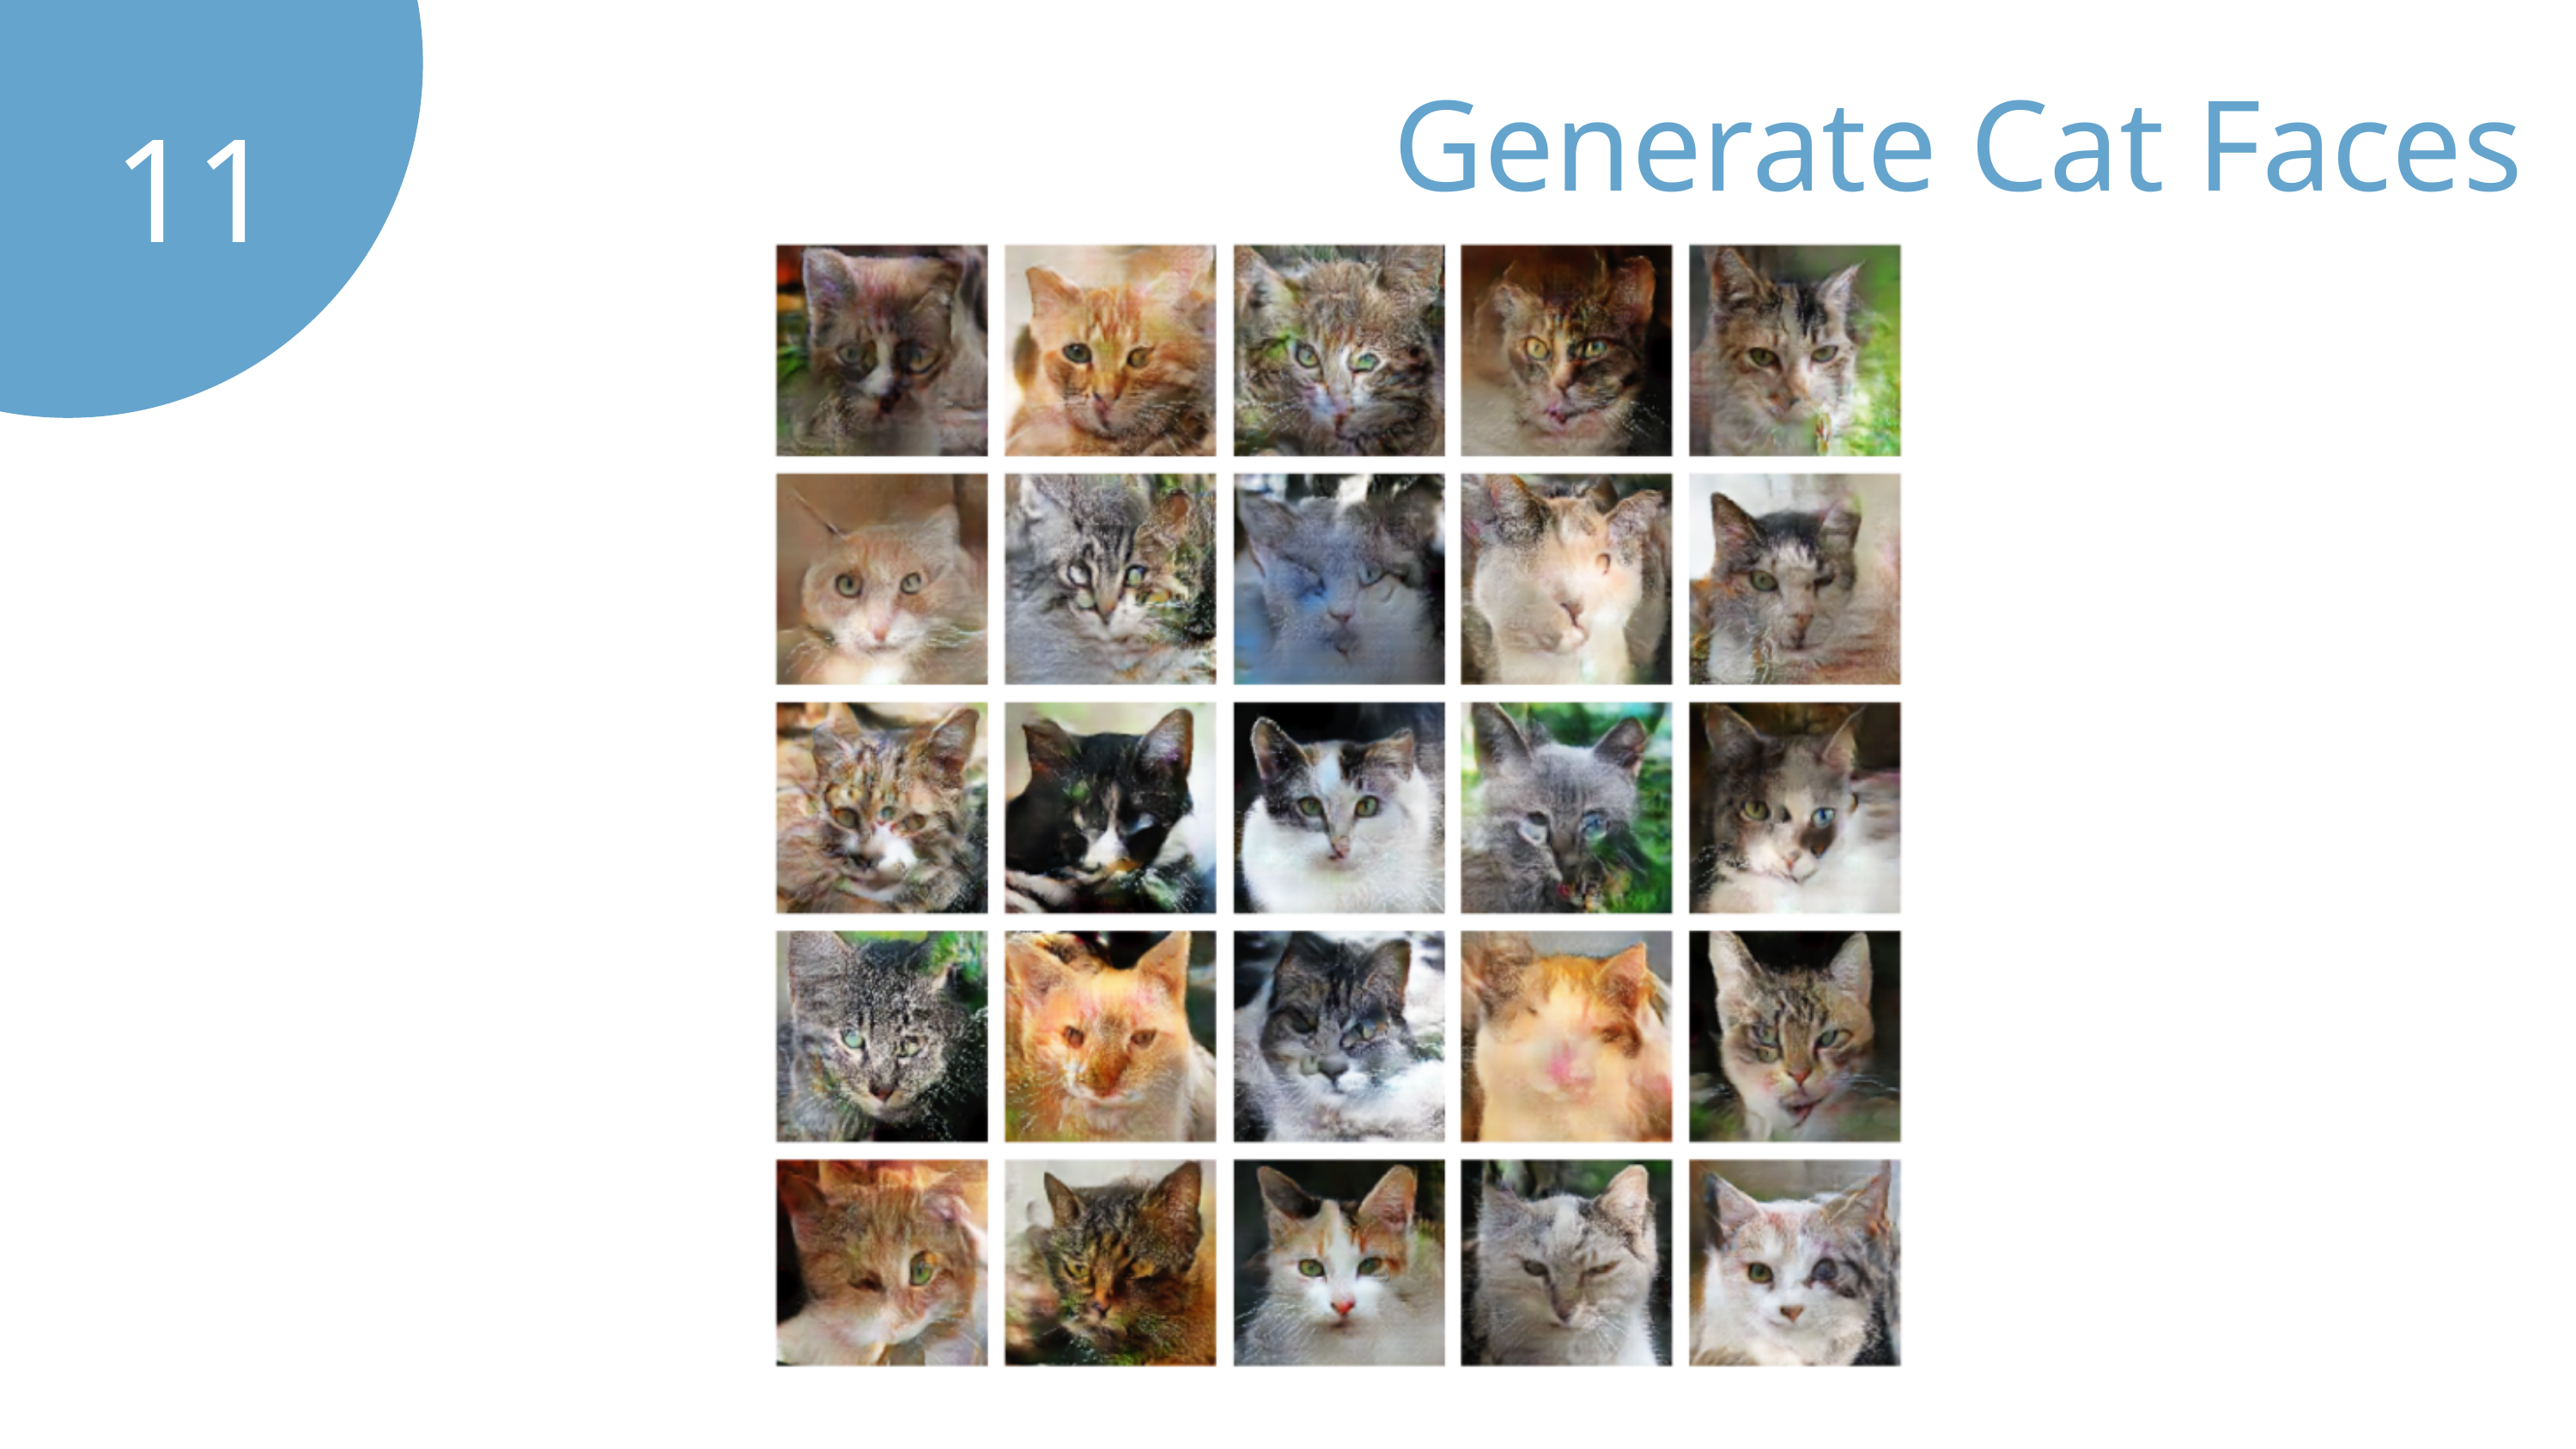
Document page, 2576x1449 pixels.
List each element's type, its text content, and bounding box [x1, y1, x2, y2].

picture [762, 230, 1922, 1388]
text_box Generate Cat Faces [1341, 15, 2575, 217]
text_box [0, 0, 423, 418]
